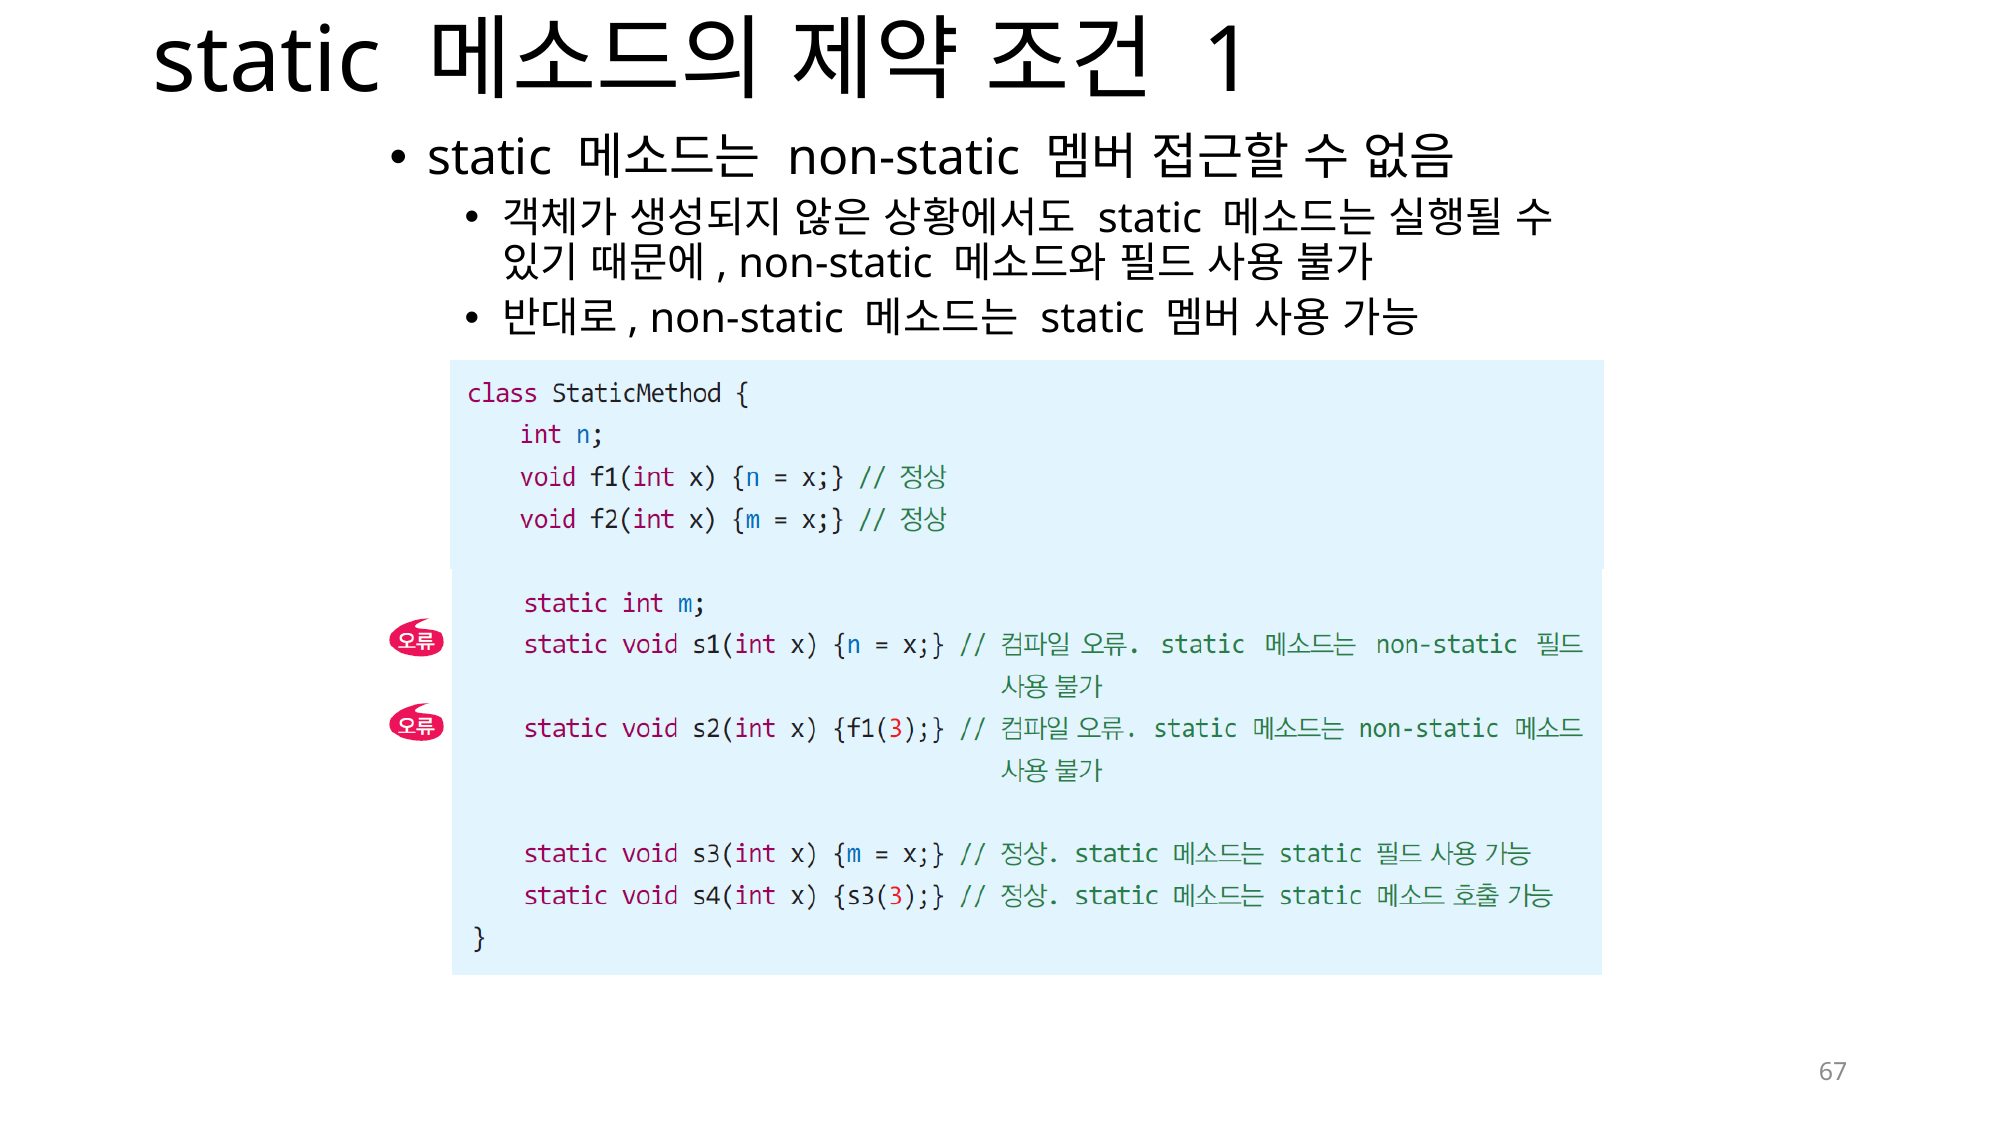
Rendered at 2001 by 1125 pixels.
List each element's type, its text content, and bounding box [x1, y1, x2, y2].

slide_number 67 [1412, 1042, 1863, 1103]
title static 메소드의 제약 조건 1 [137, 0, 1863, 125]
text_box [386, 360, 1614, 989]
list static 메소드는 non-static 멤버 접근할 수 없음 객체가 생성되지 않은 상황에서도 static 메소드는 실행될 수 있기 때문에, non-static 메소드와 필드 사용 불가 반대로, non-static 메소드는 static 멤버 사용 가능 [299, 124, 1637, 373]
